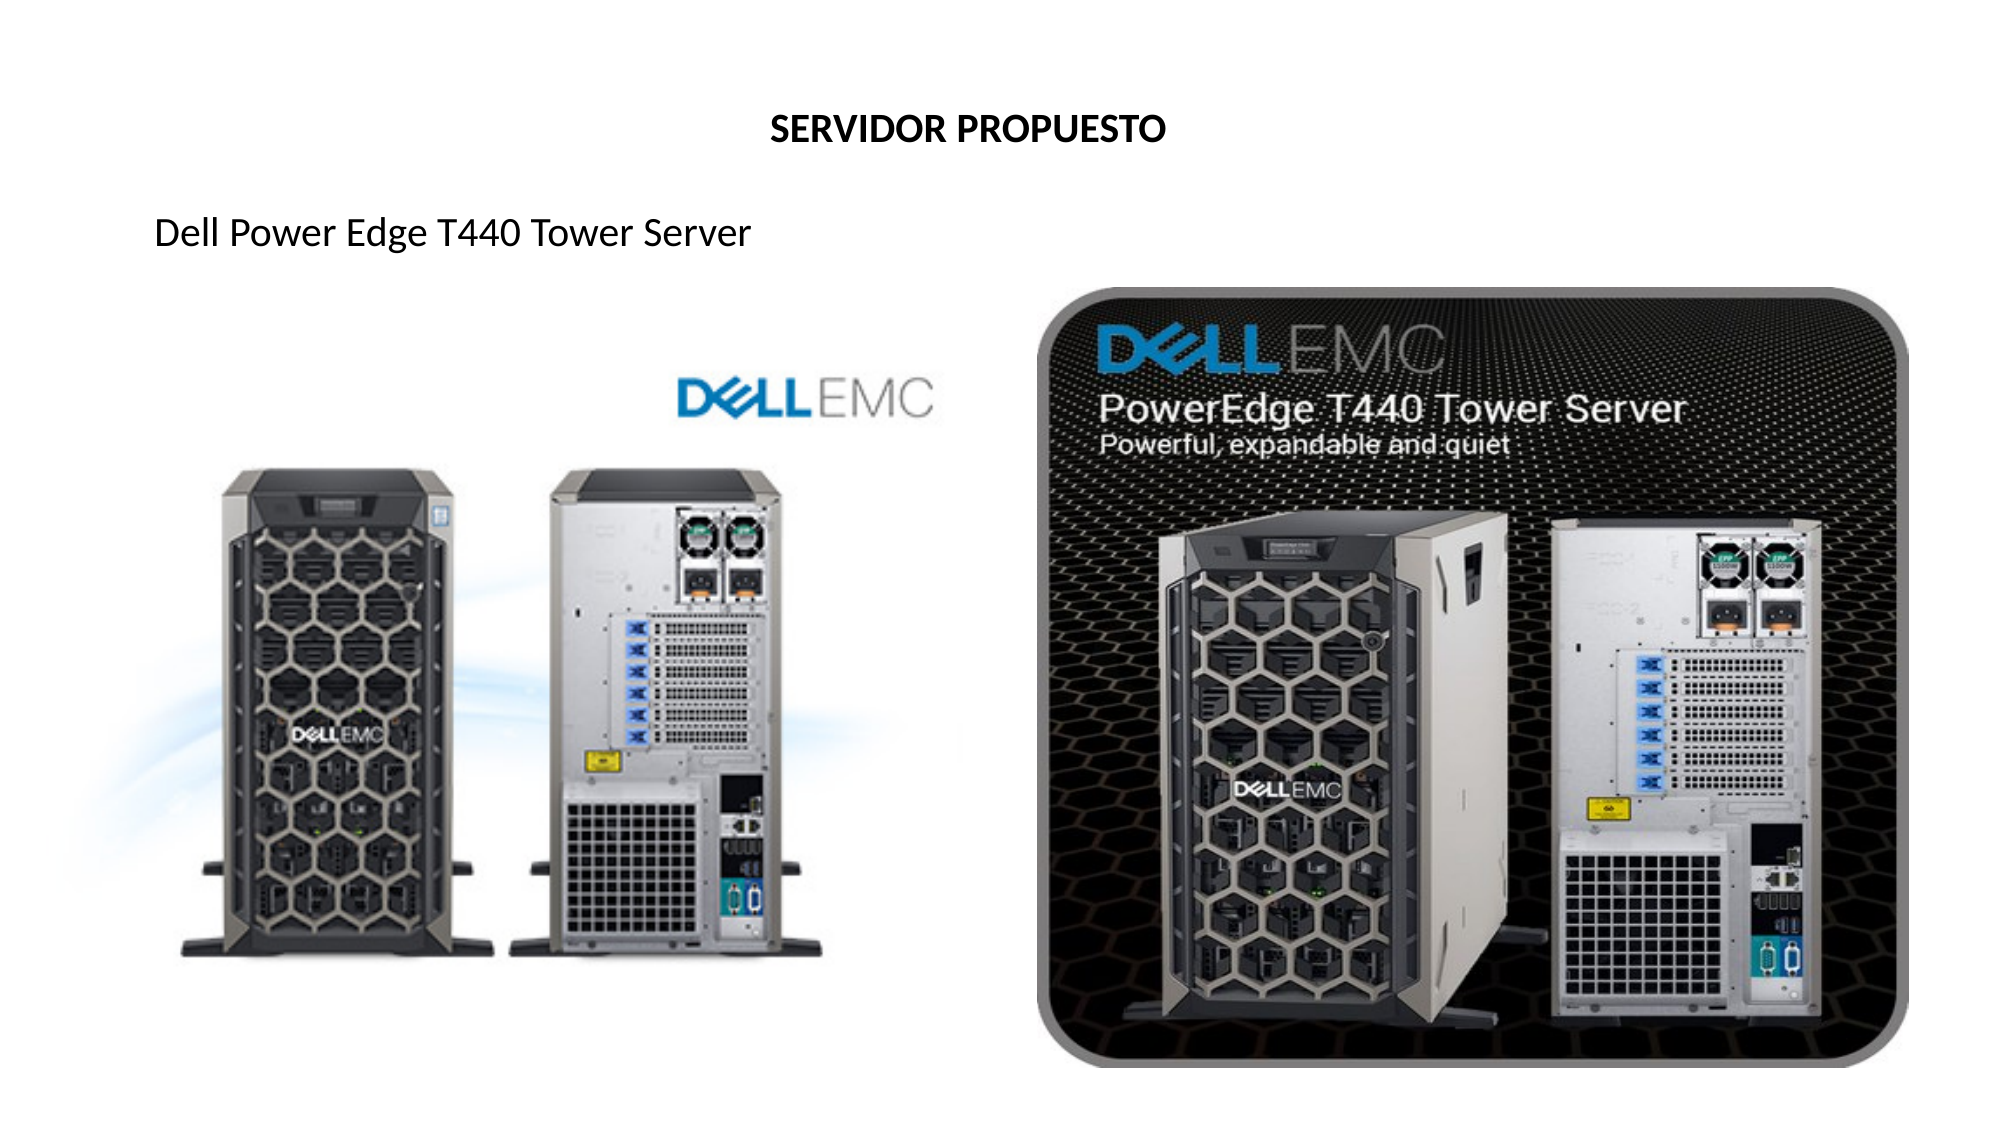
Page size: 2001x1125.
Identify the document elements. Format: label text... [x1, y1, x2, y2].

picture [46, 334, 963, 1032]
text_box SERVIDOR PROPUESTO [99, 93, 1837, 159]
text_box Dell Power Edge T440 Tower Server [139, 197, 787, 263]
picture [1037, 287, 1909, 1068]
